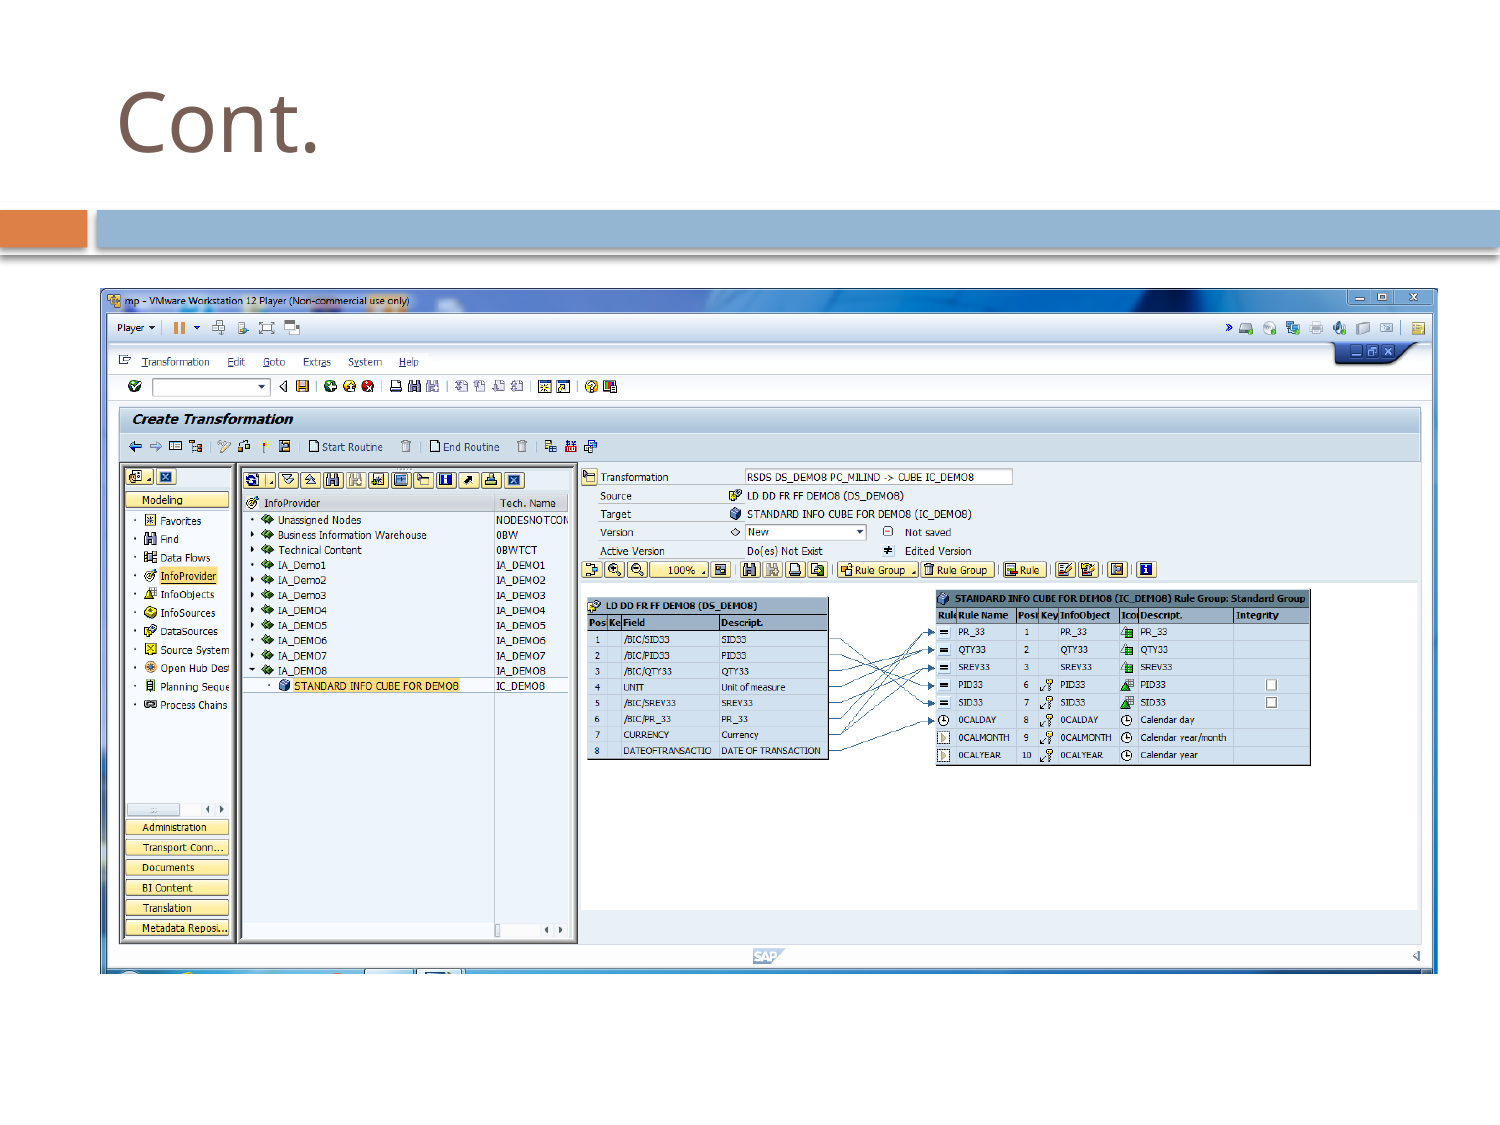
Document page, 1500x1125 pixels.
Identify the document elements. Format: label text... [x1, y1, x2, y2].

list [100, 288, 1439, 974]
title Cont. [100, 37, 1438, 200]
